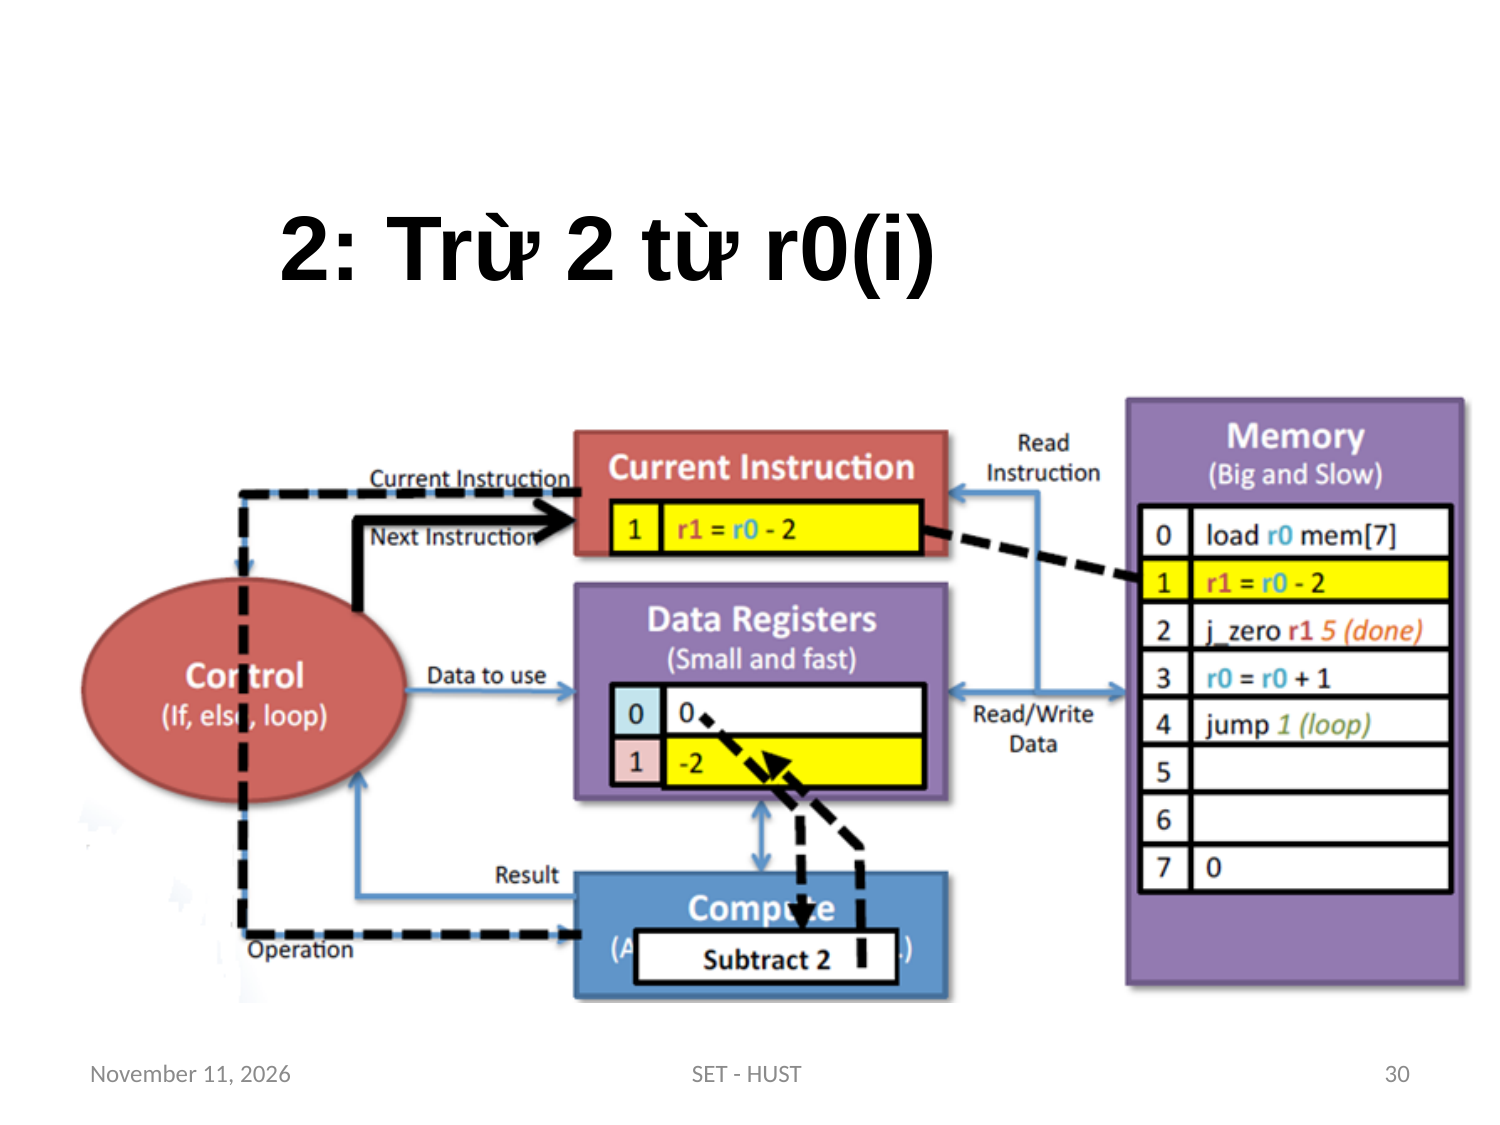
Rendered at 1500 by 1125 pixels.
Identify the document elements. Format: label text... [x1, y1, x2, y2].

picture [74, 393, 1474, 1003]
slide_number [75, 1042, 425, 1103]
title 2: Trừ 2 từ r0(i) [75, 149, 1143, 338]
footer SET - HUST [512, 1042, 988, 1103]
slide_number 30 [1074, 1042, 1425, 1103]
